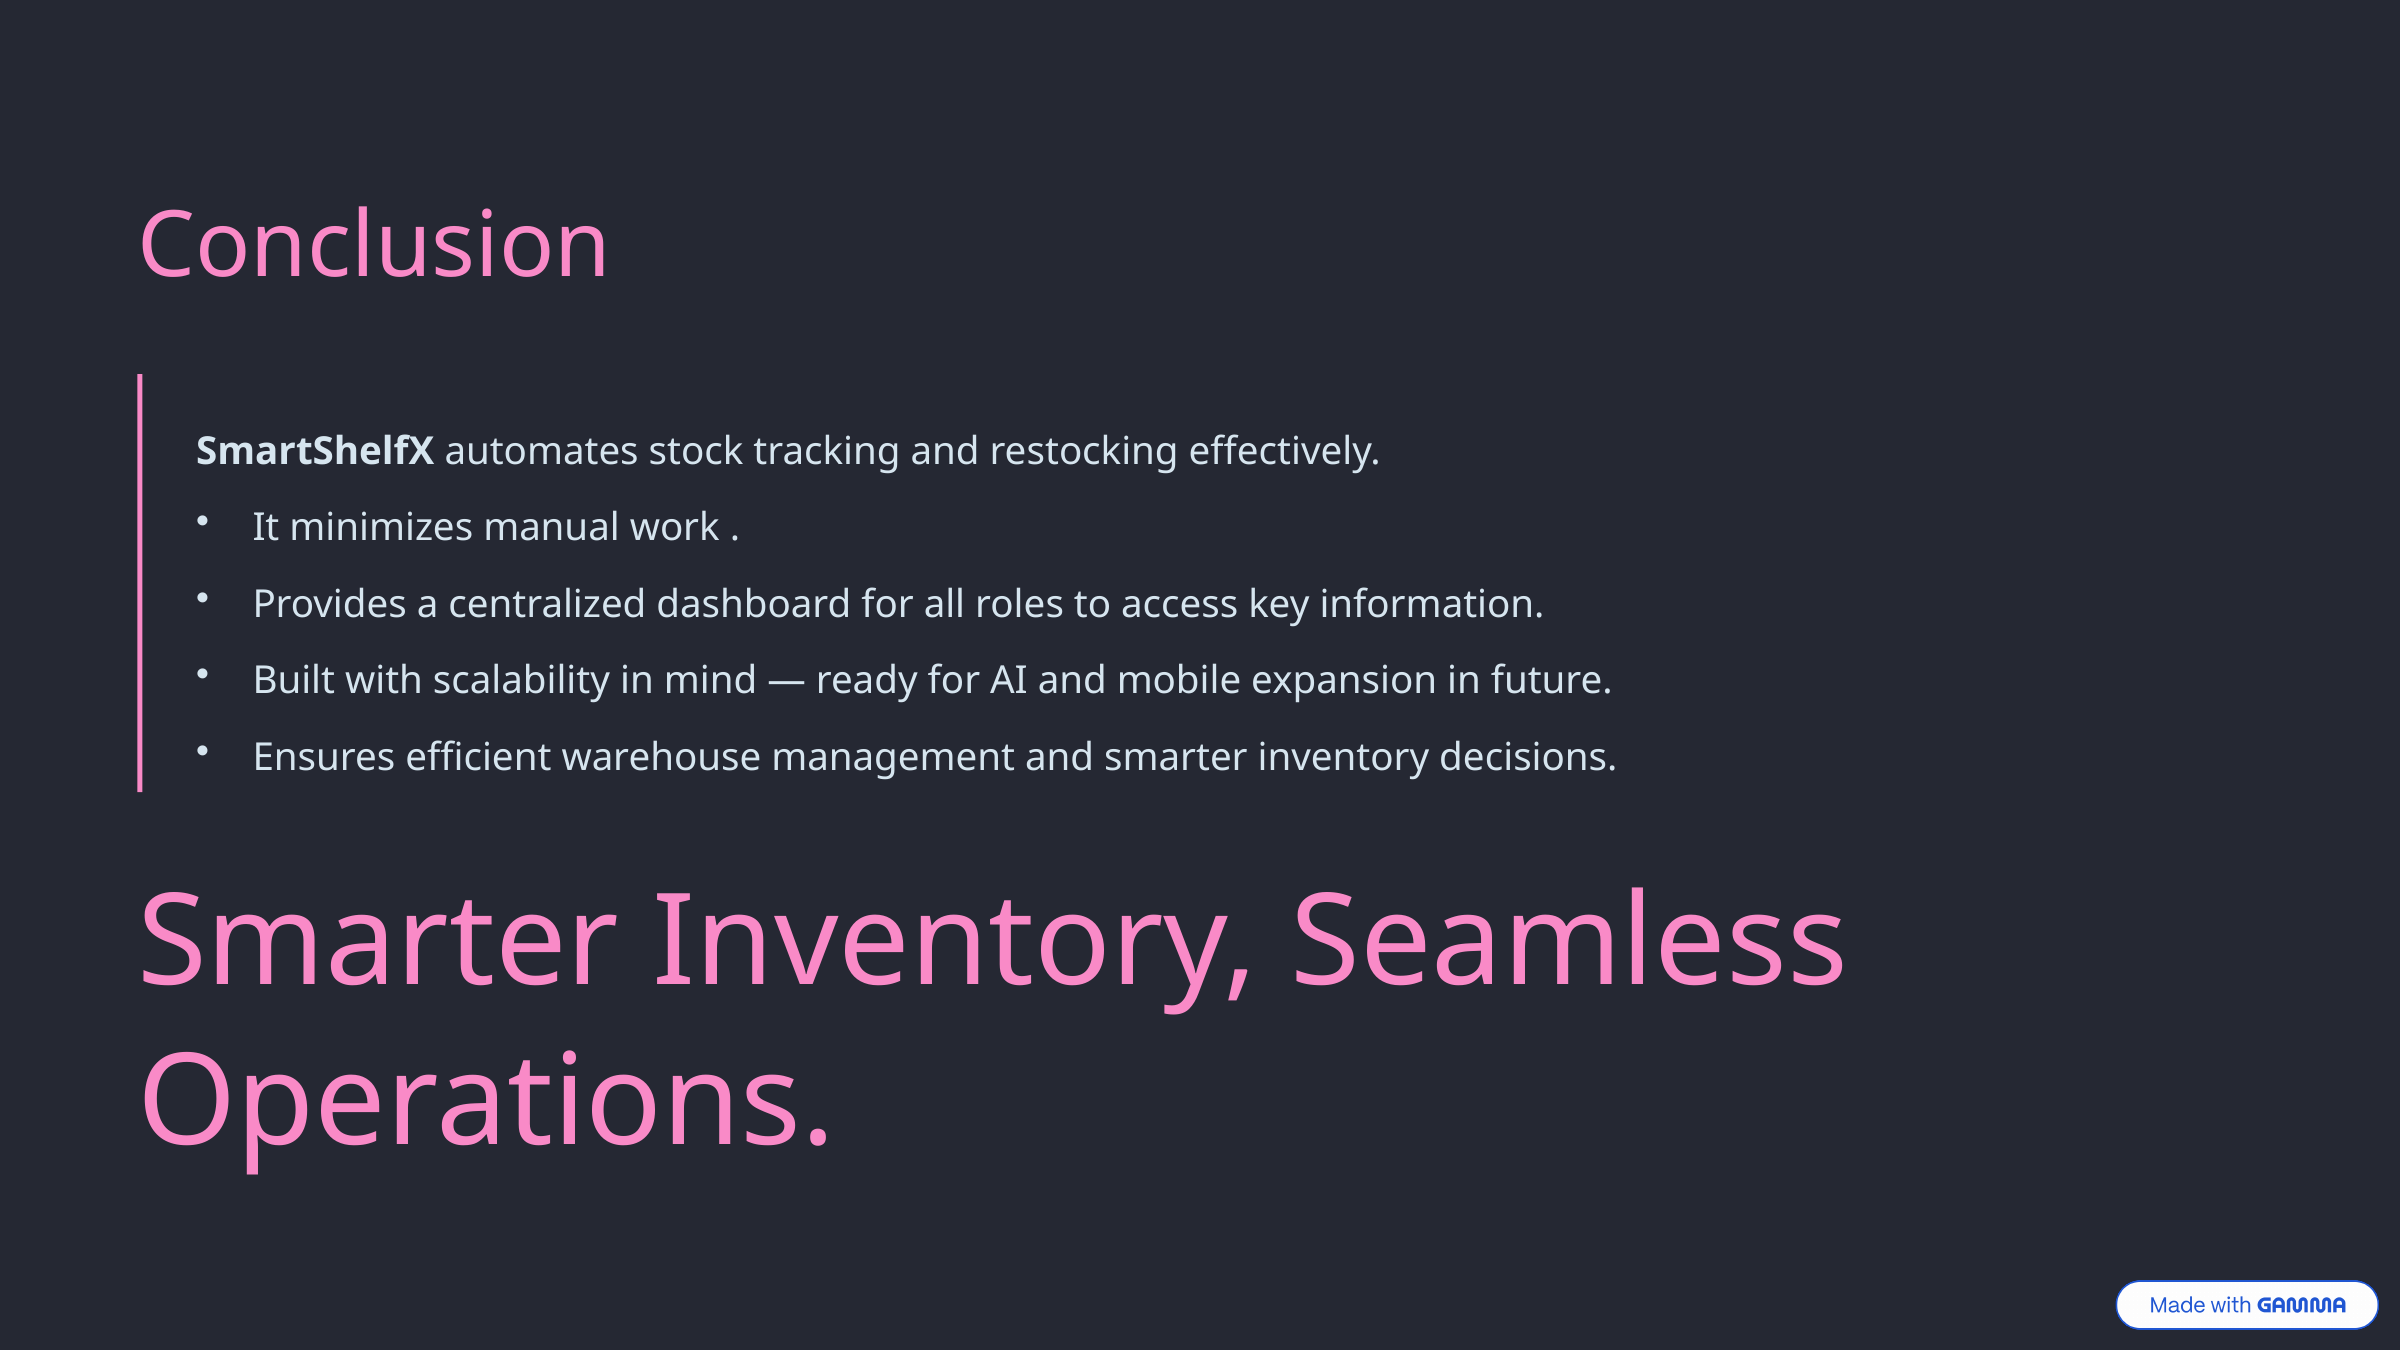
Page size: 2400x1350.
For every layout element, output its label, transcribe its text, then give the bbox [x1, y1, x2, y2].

text_box Smarter Inventory, Seamless Operations. [137, 851, 2263, 1170]
text_box It minimizes manual work . [196, 485, 2263, 549]
text_box SmartShelfX automates stock tracking and restocking effectively. [196, 409, 2263, 473]
text_box [137, 374, 143, 793]
picture [2106, 1271, 2389, 1339]
text_box Built with scalability in mind — ready for AI and mobile expansion in future. [196, 639, 2263, 702]
text_box Provides a centralized dashboard for all roles to access key information. [196, 562, 2263, 626]
text_box Ensures efficient warehouse management and smarter inventory decisions. [196, 715, 2263, 779]
text_box Conclusion [137, 180, 1062, 296]
